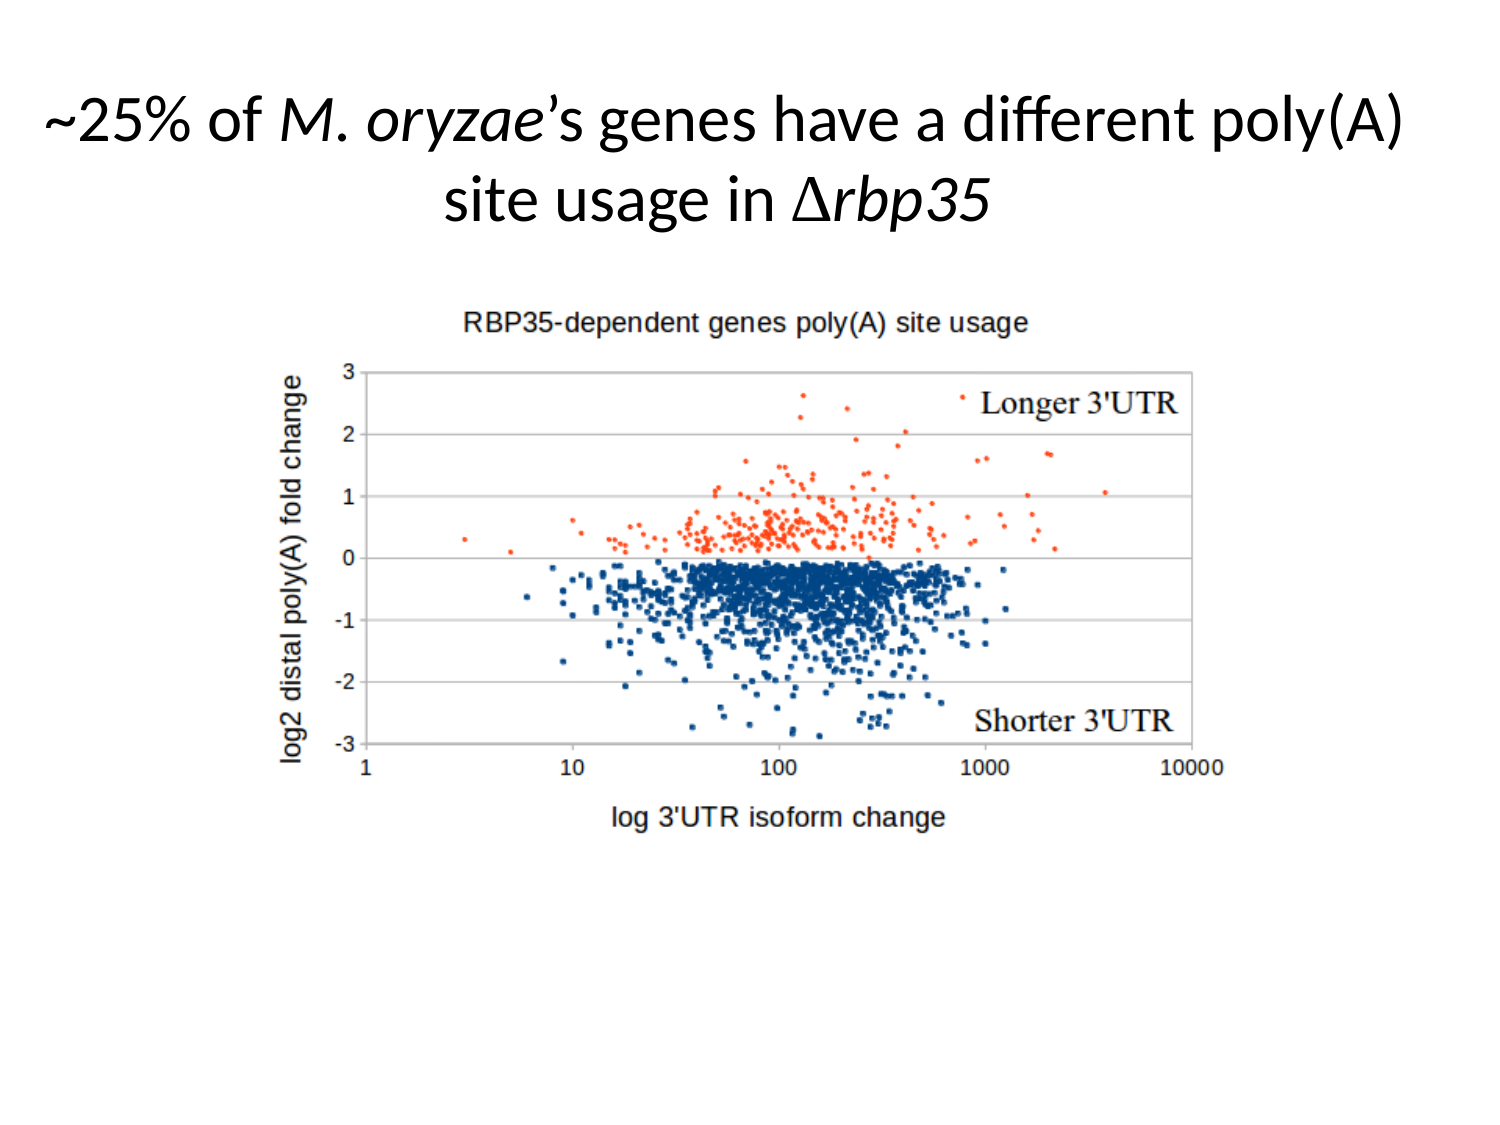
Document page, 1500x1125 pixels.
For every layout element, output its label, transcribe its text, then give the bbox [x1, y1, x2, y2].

text_box ~25% of M. oryzae’s genes have a different poly(A) site usage in ∆rbp35 [0, 67, 1475, 242]
picture [259, 287, 1241, 863]
